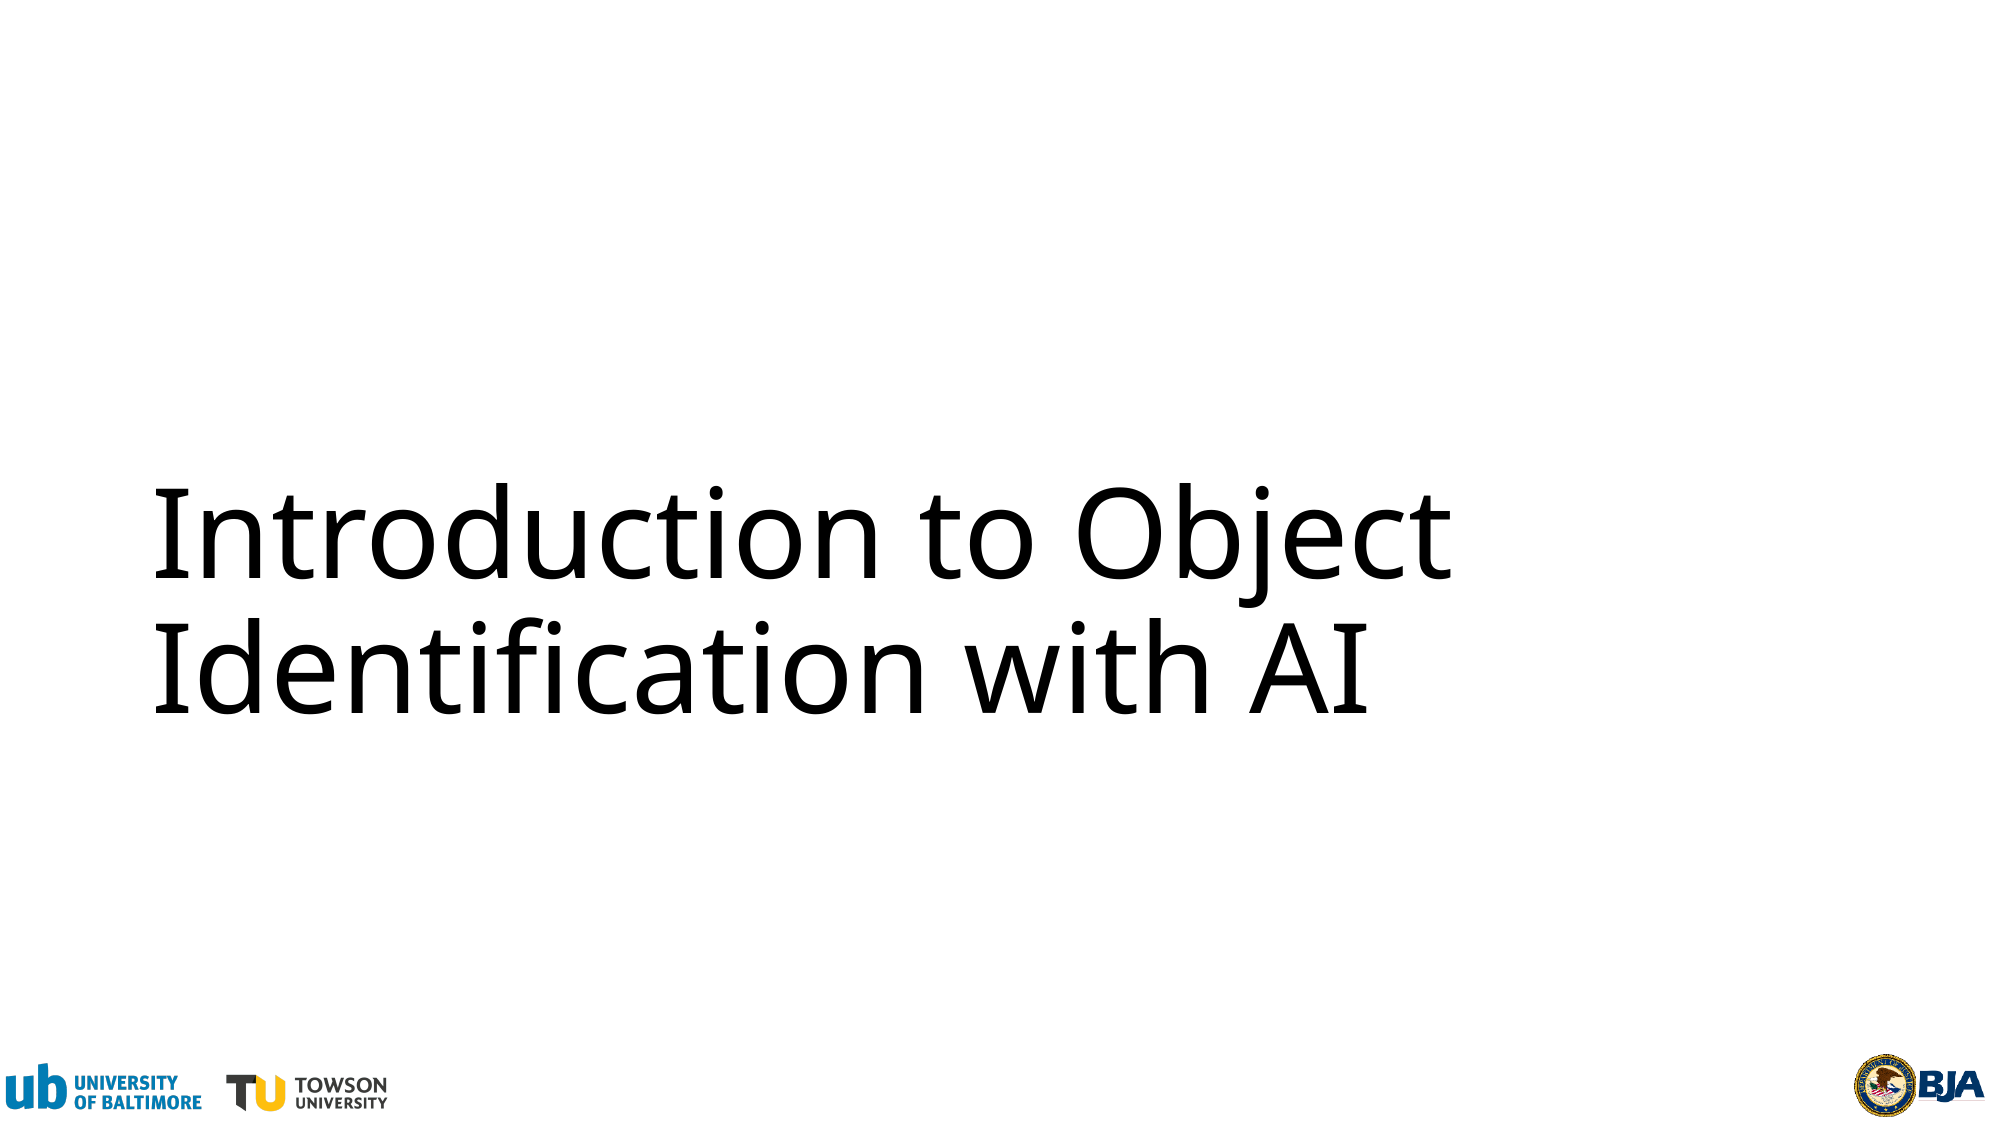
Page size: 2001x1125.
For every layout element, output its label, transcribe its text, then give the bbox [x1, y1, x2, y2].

picture [0, 1031, 407, 1125]
picture [1854, 1054, 1986, 1117]
title Introduction to Object Identification with AI [136, 280, 1862, 749]
